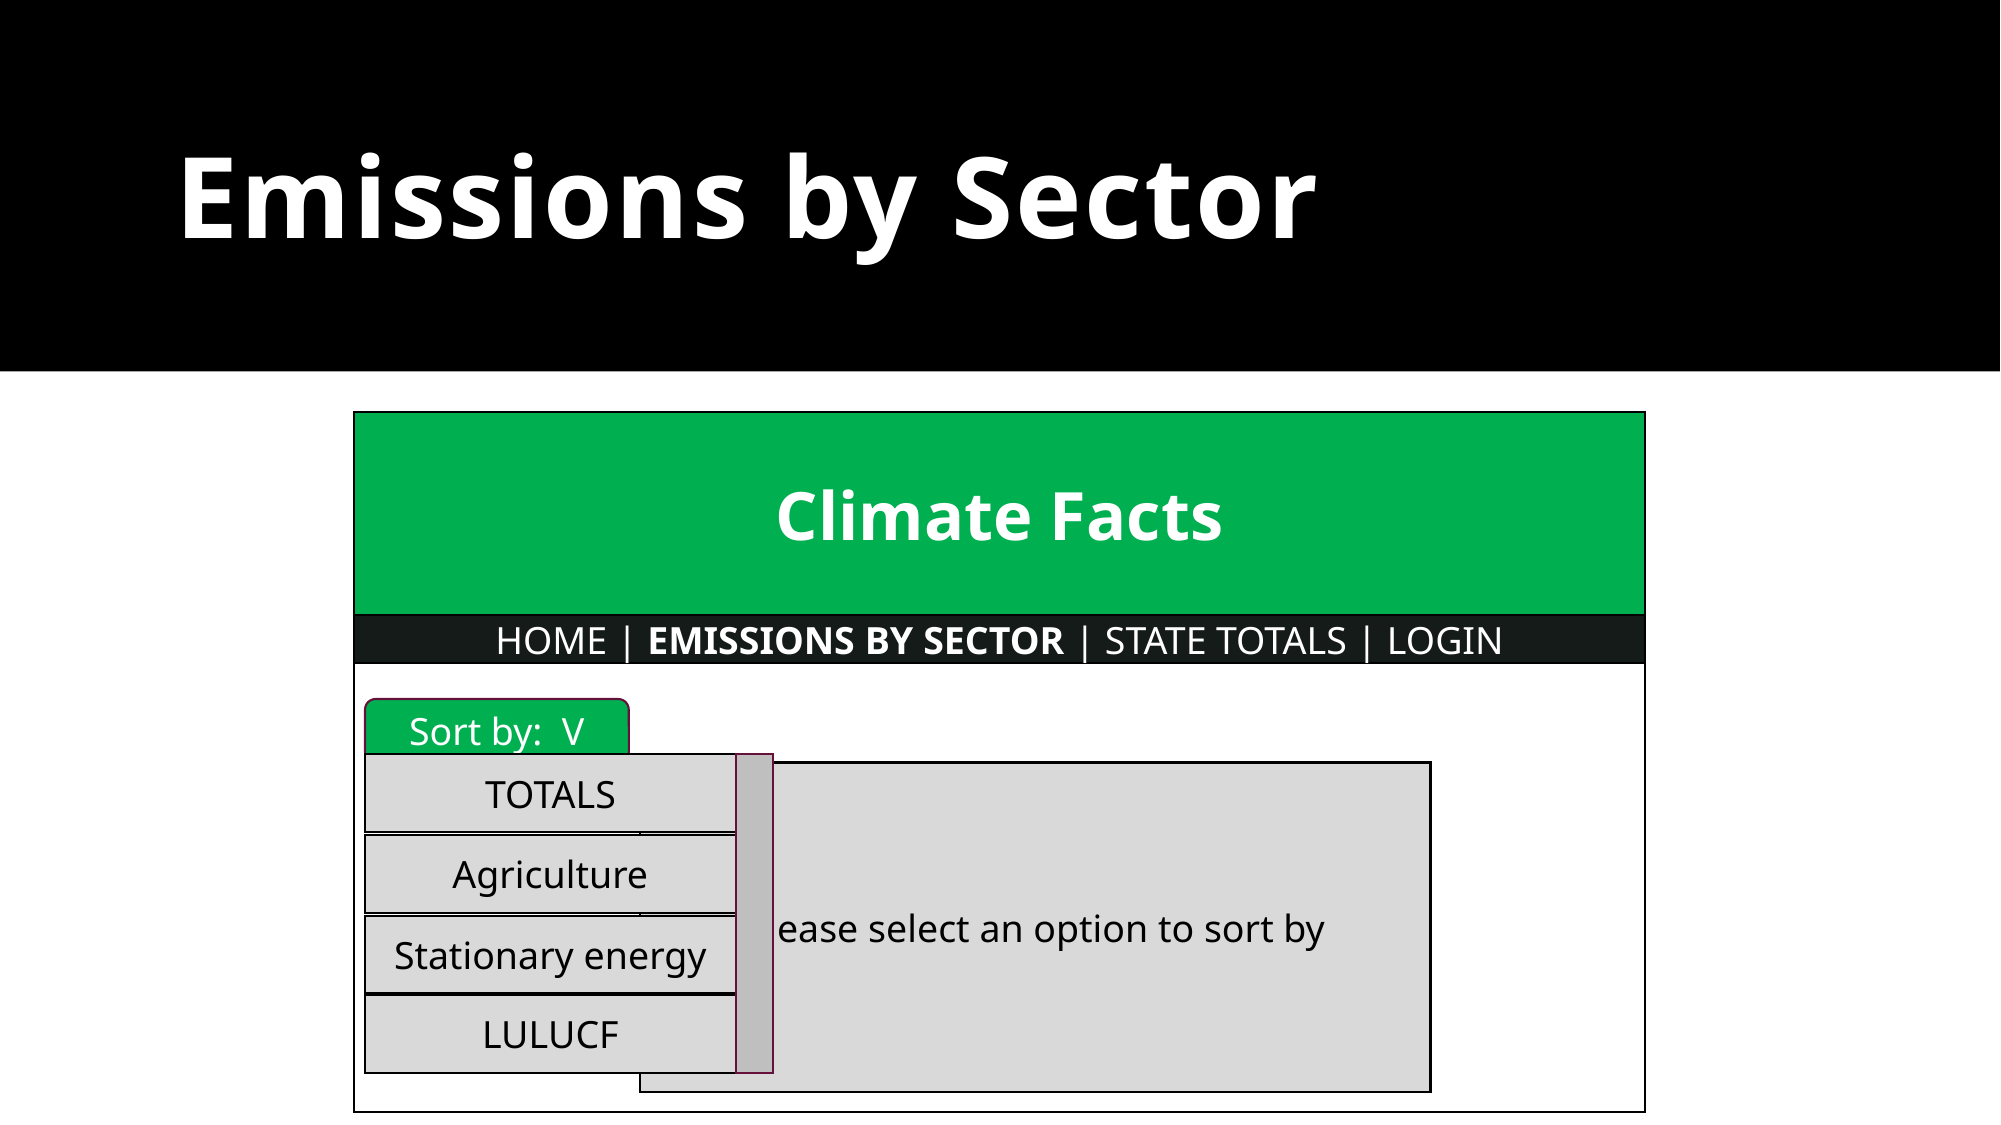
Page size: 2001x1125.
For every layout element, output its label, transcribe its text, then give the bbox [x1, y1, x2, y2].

text_box Please select an option to sort by [639, 761, 1432, 1093]
text_box [735, 753, 774, 1074]
text_box Agriculture [364, 834, 735, 914]
text_box Climate Facts [353, 411, 1646, 614]
text_box HOME | EMISSIONS BY SECTOR | STATE TOTALS | LOGIN [353, 614, 1646, 664]
text_box Stationary energy [364, 915, 735, 994]
text_box [353, 664, 1646, 1113]
text_box LULUCF [364, 994, 735, 1074]
title Emissions by Sector [157, 52, 1842, 332]
text_box TOTALS [364, 753, 735, 833]
text_box Sort by: V [363, 697, 630, 753]
